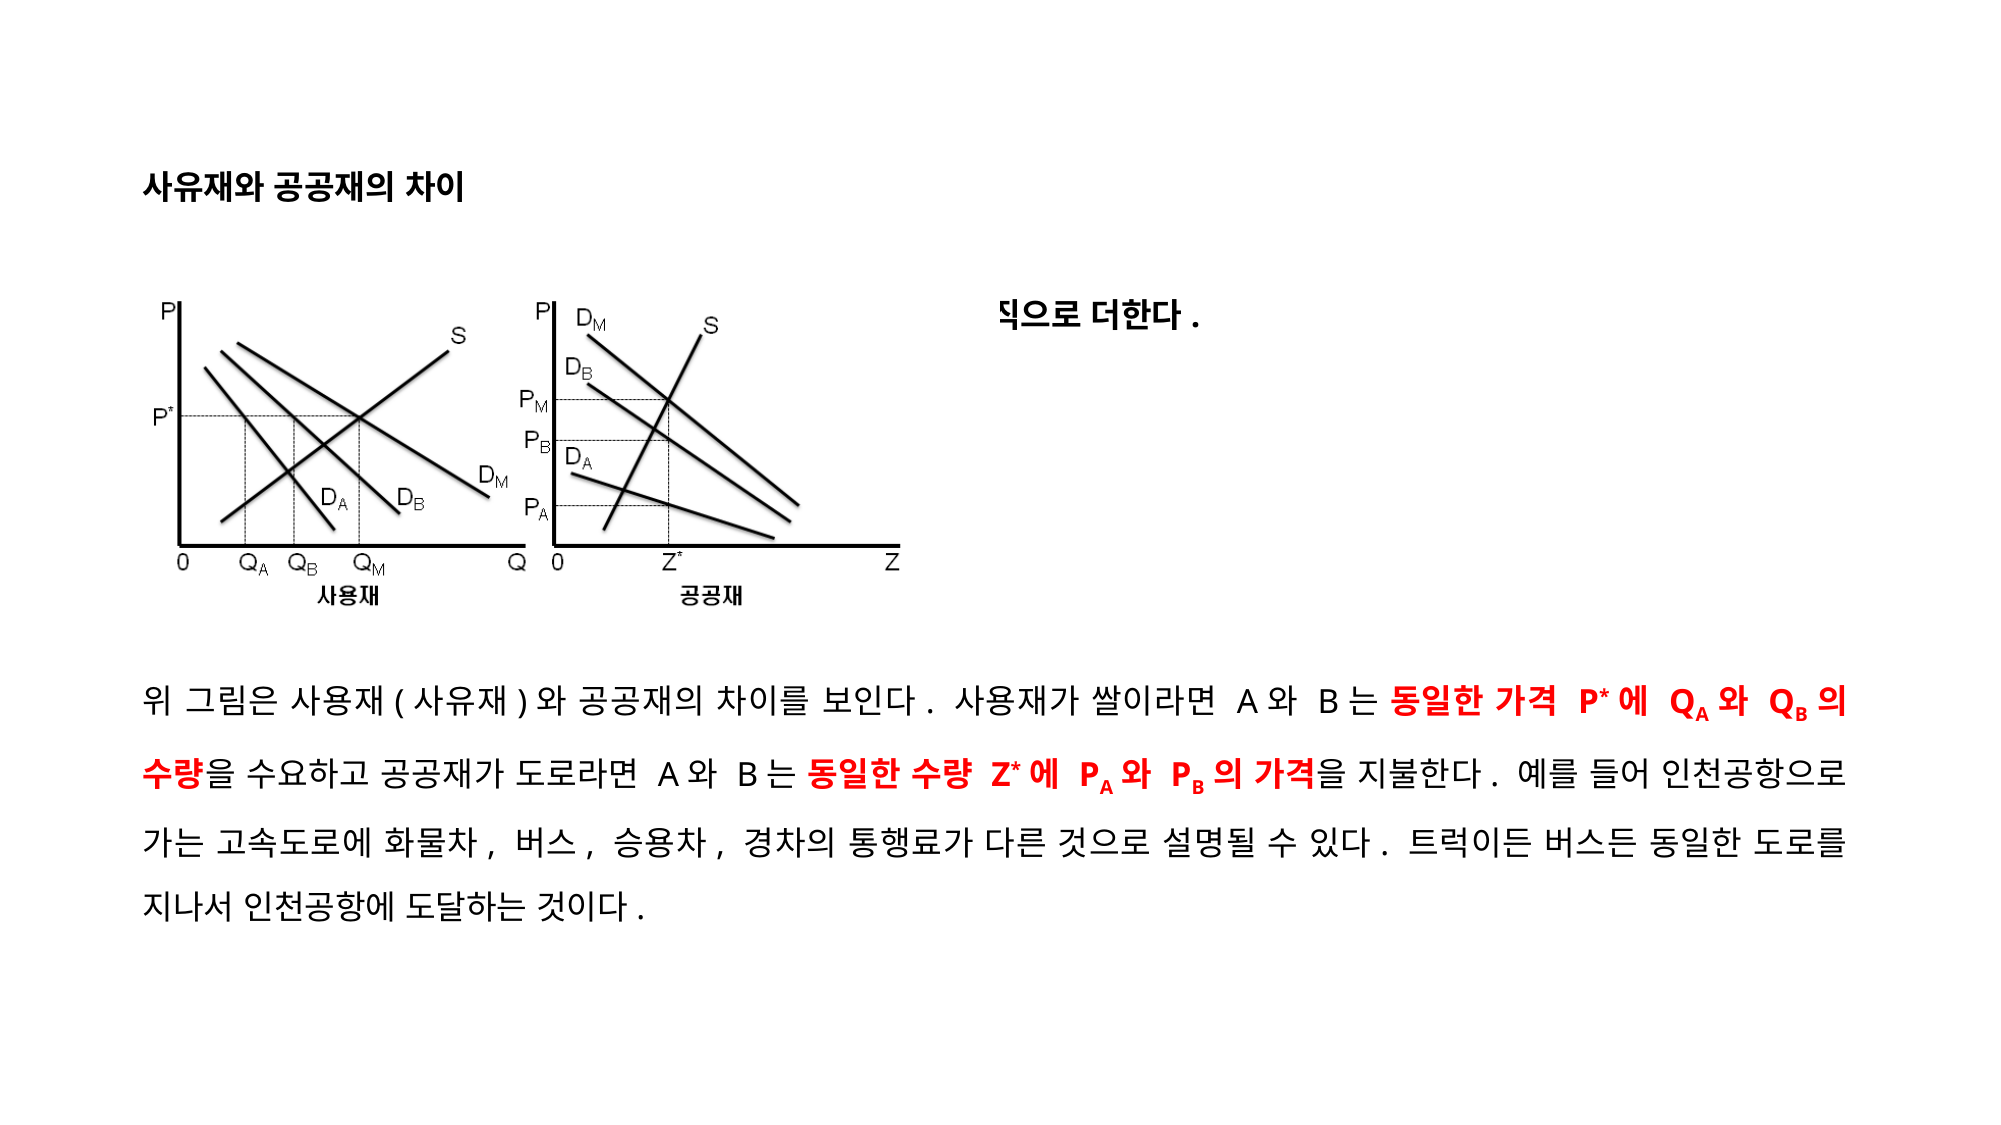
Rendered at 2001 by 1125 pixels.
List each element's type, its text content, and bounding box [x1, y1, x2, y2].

list 사유재와 공공재의 차이 ㄱ공공재는 수직으로 더한다. 위 그림은 사용재(사유재)와 공공재의 차이를 보인다. 사용재가 쌀이라면 A와 B는 동일한 가격 P*에 QA와 QB의 수량을 수요하고 공공재가 도로라면 A와 B는 동일한 수량 Z*에 PA와 PB의 가격을 지불한다. 예를 들어 인천공항으로 가는 고속도로에 화물차, 버스, 승용차, 경차의 통행료가 다른 것으로 설명될 수 있다. 트럭이든 버스든 동일한 도로를 지나서 인천공항에 도달하는 것이다. [127, 134, 1863, 985]
picture [41, 291, 1000, 653]
